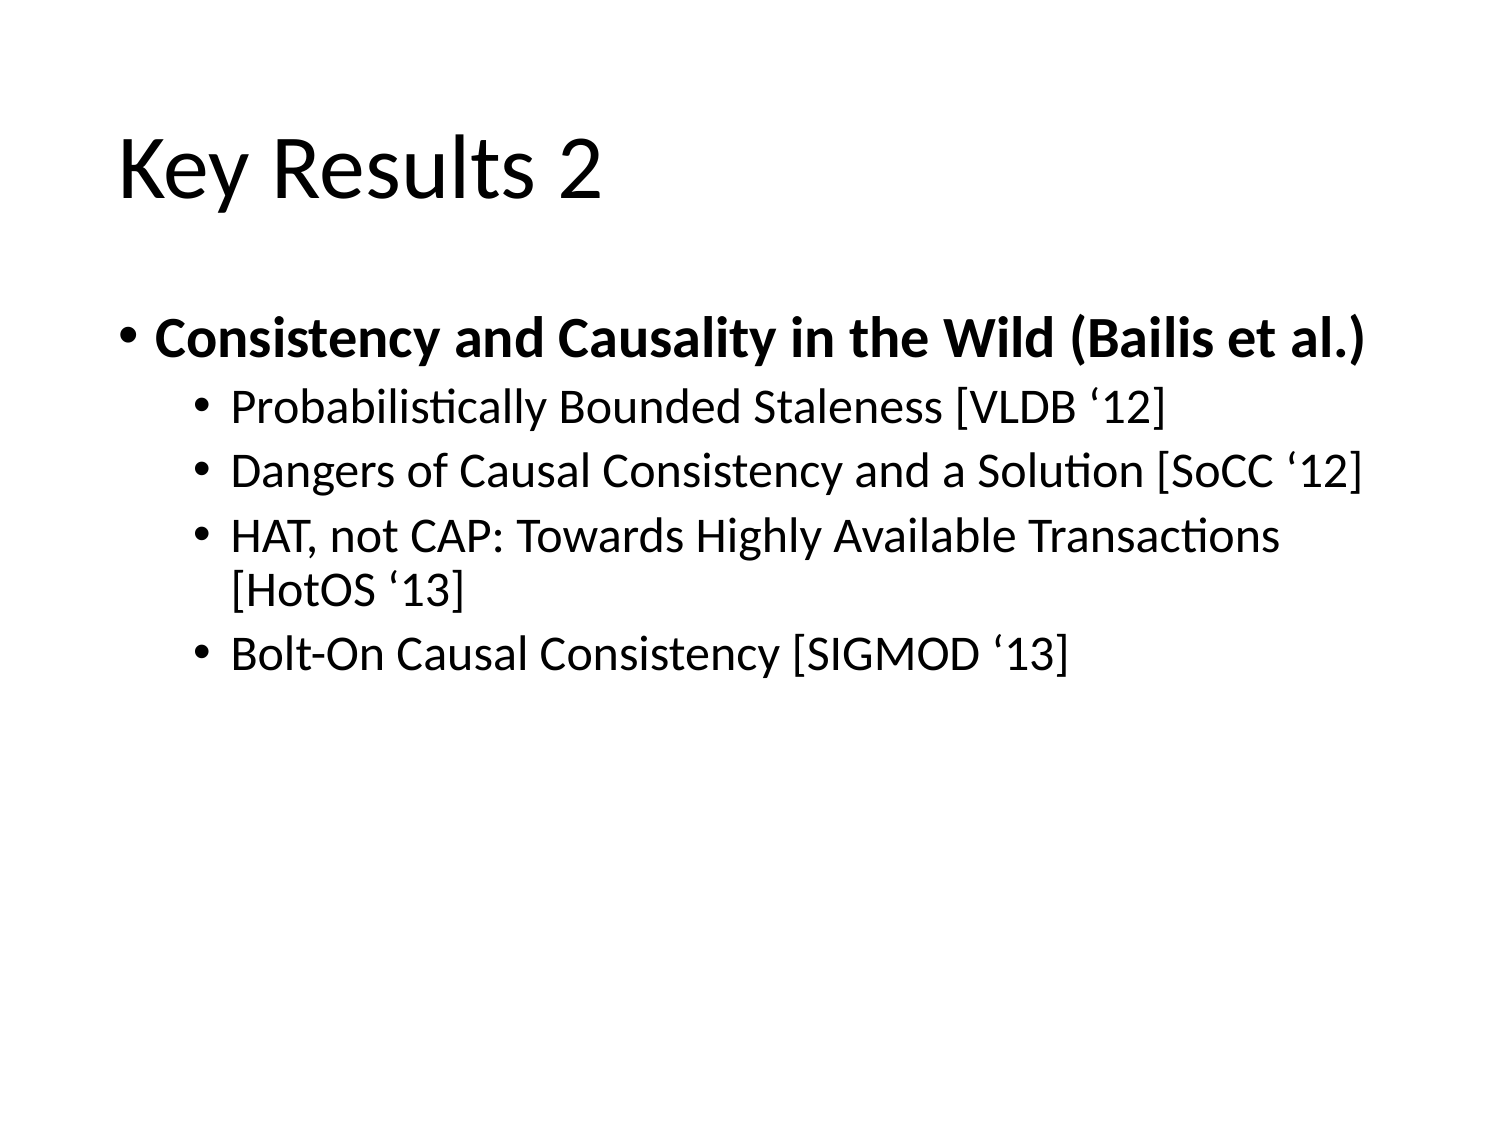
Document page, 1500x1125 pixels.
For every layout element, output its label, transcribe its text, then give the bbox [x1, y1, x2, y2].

list Consistency and Causality in the Wild (Bailis et al.) Probabilistically Bounded Staleness [VLDB ‘12] Dangers of Causal Consistency and a Solution [SoCC ‘12] HAT, not CAP: Towards Highly Available Transactions [HotOS ‘13] Bolt-On Causal Consistency [SIGMOD ‘13] [103, 299, 1397, 1014]
title Key Results 2 [103, 59, 1397, 278]
